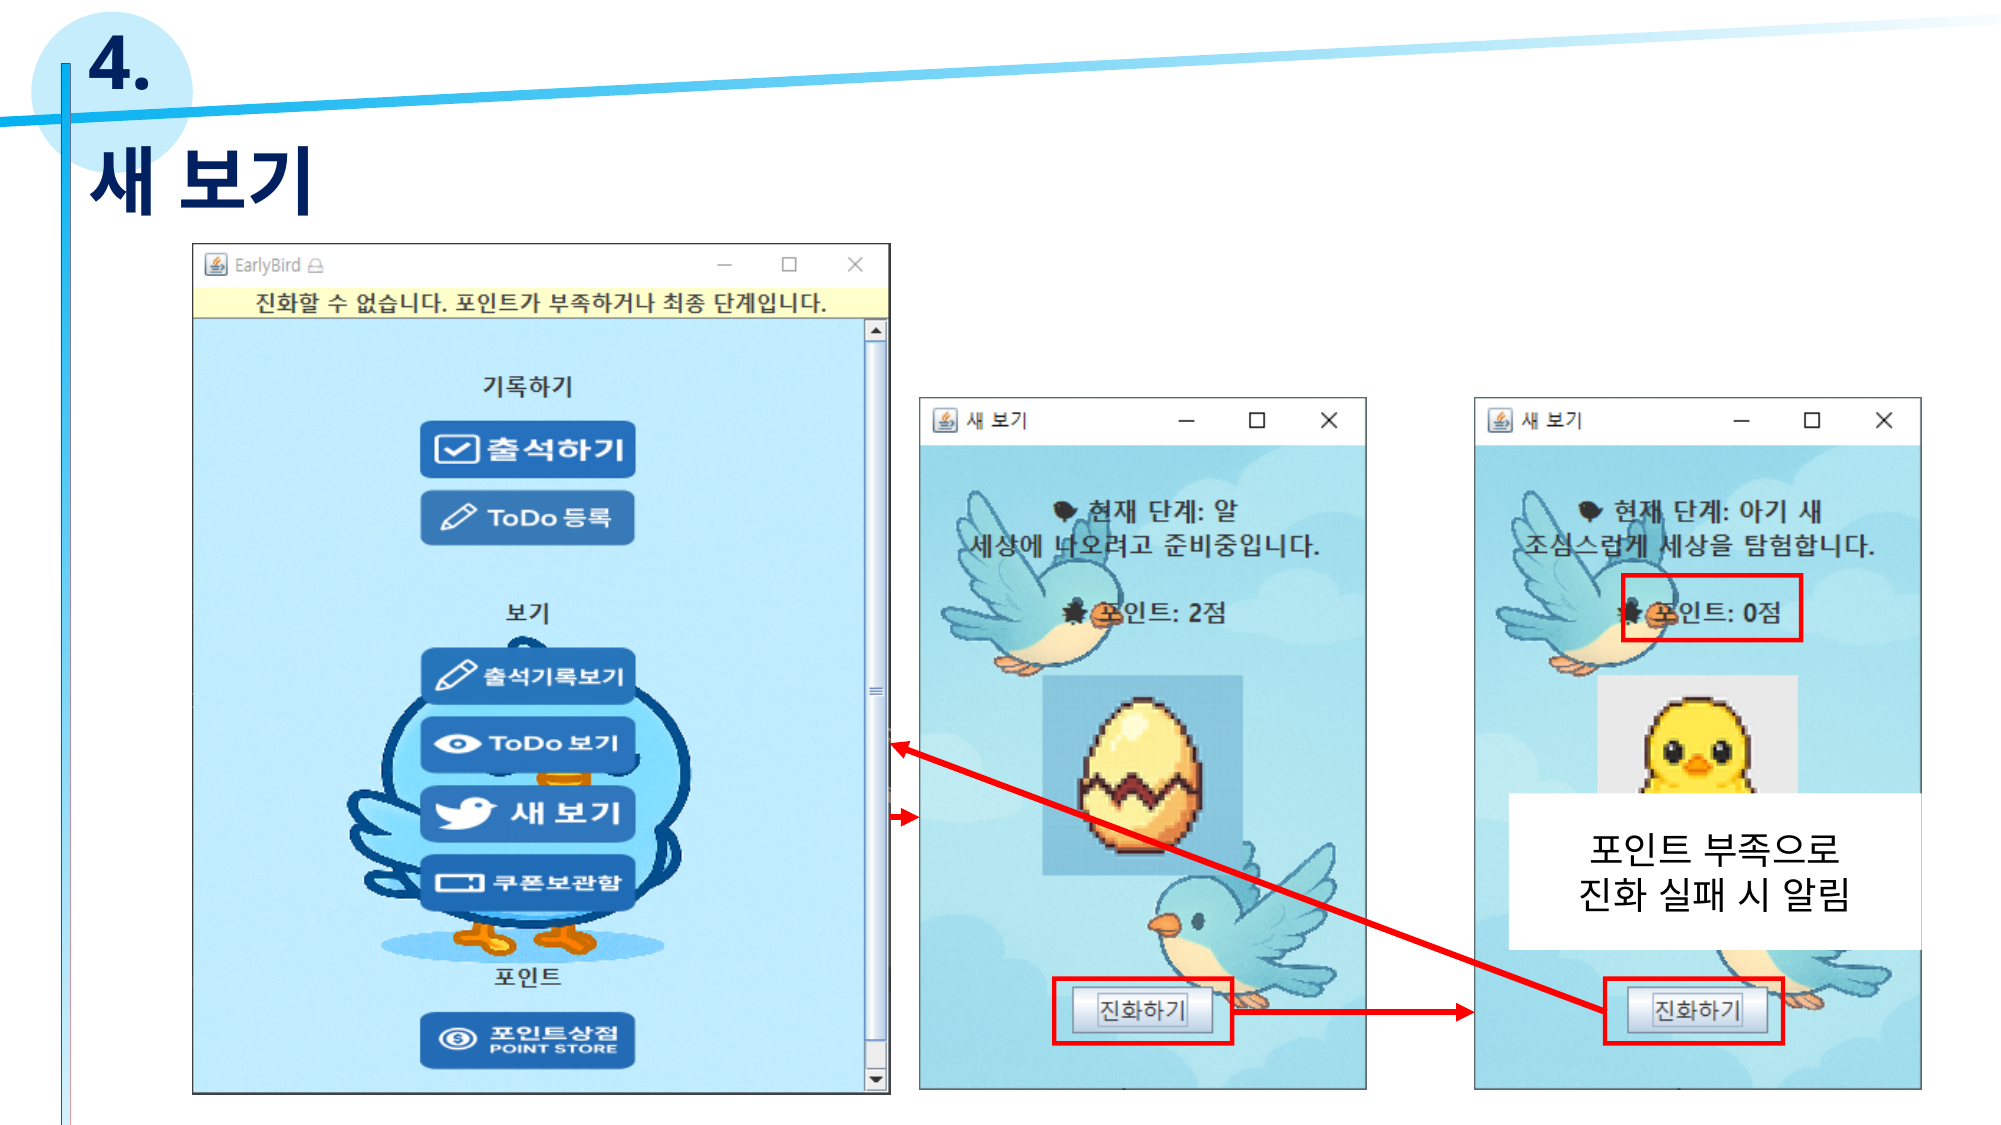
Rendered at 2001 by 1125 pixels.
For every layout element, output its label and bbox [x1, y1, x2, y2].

text_box [0, 6, 2000, 1125]
